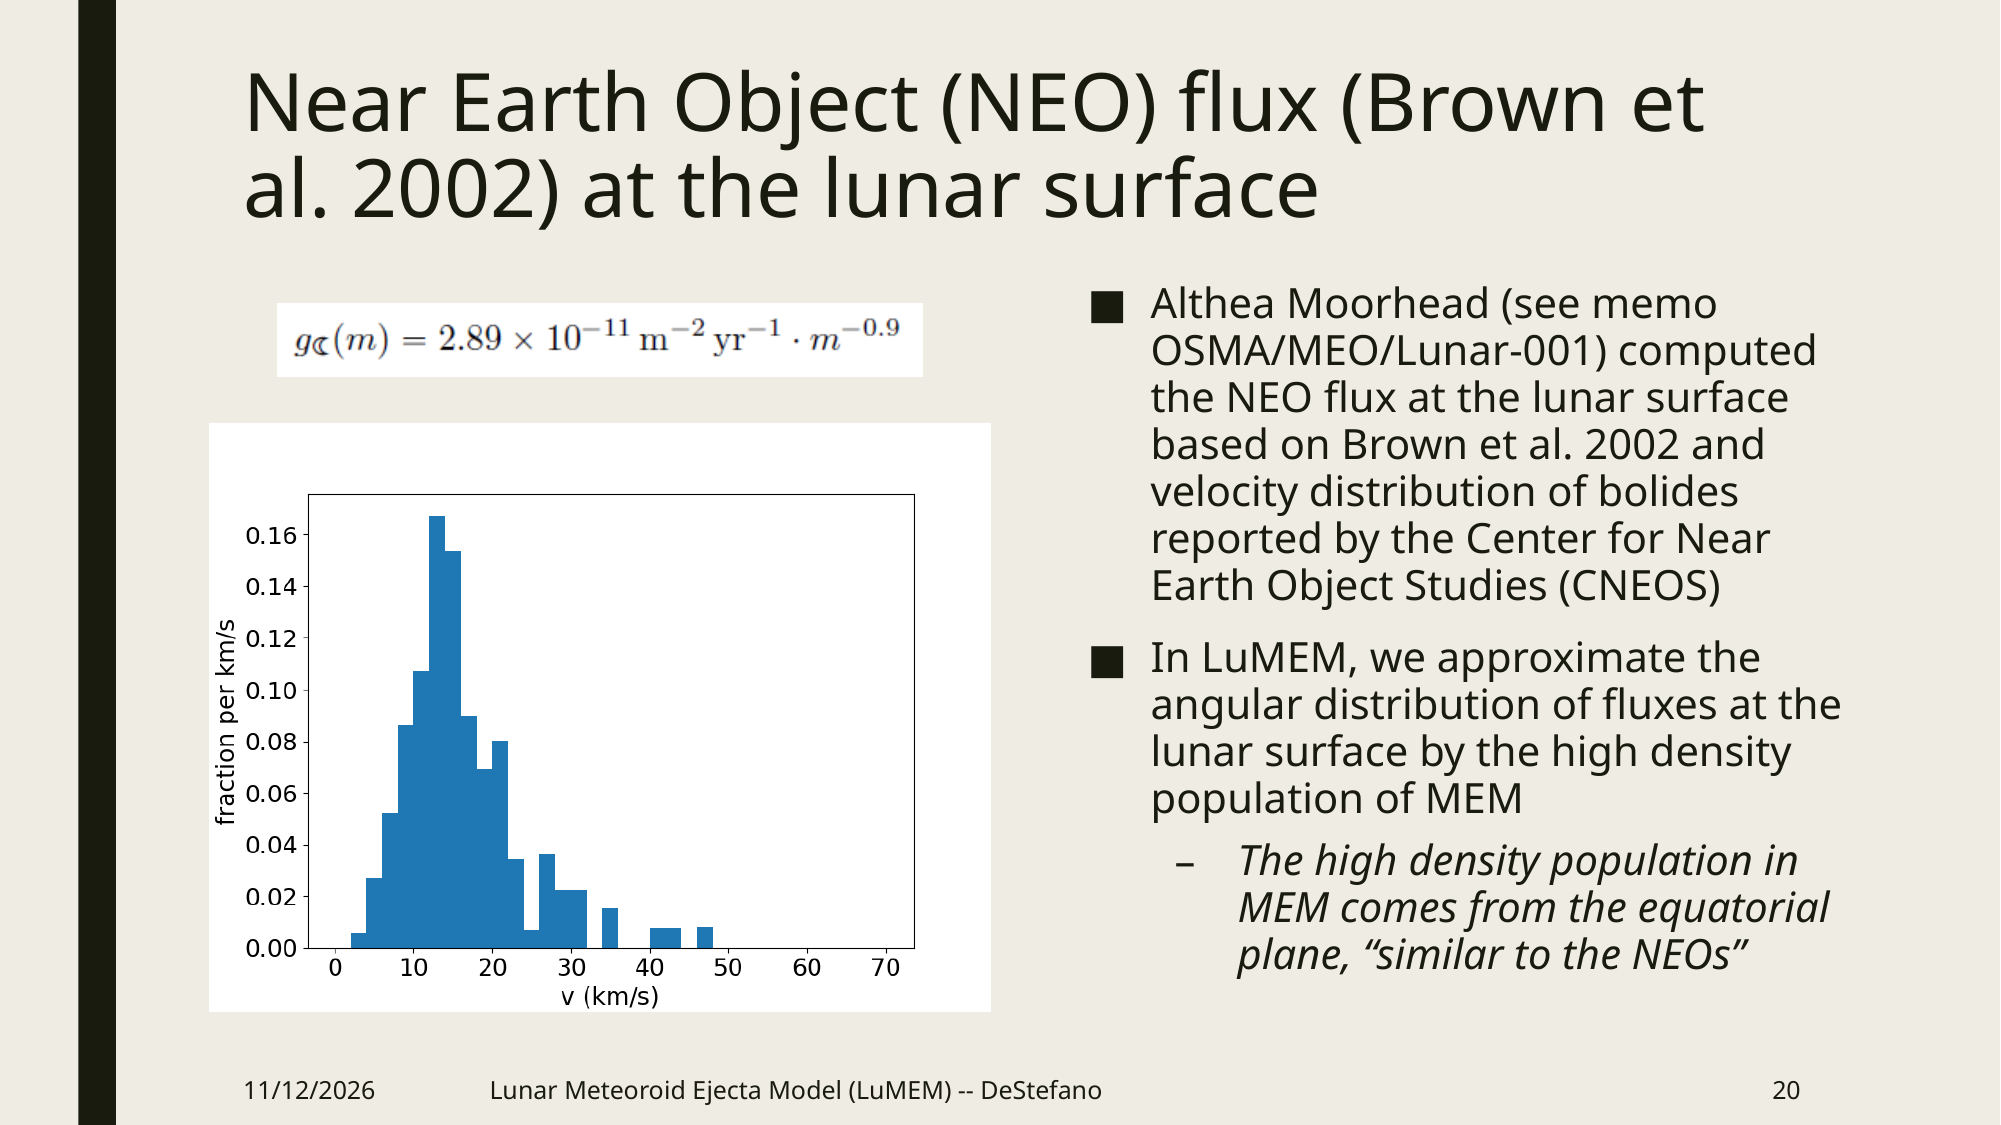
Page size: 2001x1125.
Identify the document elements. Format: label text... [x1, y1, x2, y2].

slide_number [228, 1058, 426, 1125]
title Near Earth Object (NEO) flux (Brown et al. 2002) at the lunar surface [228, 54, 1804, 299]
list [209, 423, 991, 1012]
slide_number 20 [1553, 1066, 1816, 1125]
footer Lunar Meteoroid Ejecta Model (LuMEM) -- DeStefano [474, 1058, 1505, 1125]
picture [277, 303, 923, 377]
text_box Althea Moorhead (see memo OSMA/MEO/Lunar-001) computed the NEO flux at the lunar surface based on Brown et al. 2002 and velocity distribution of bolides reported by the Center for Near Earth Object Studies (CNEOS) In LuMEM, we approximate the angular distribution of fluxes at the lunar surface by the high density population of MEM The high density population in MEM comes from the equatorial plane, “similar to the NEOs” [1072, 273, 1867, 1066]
